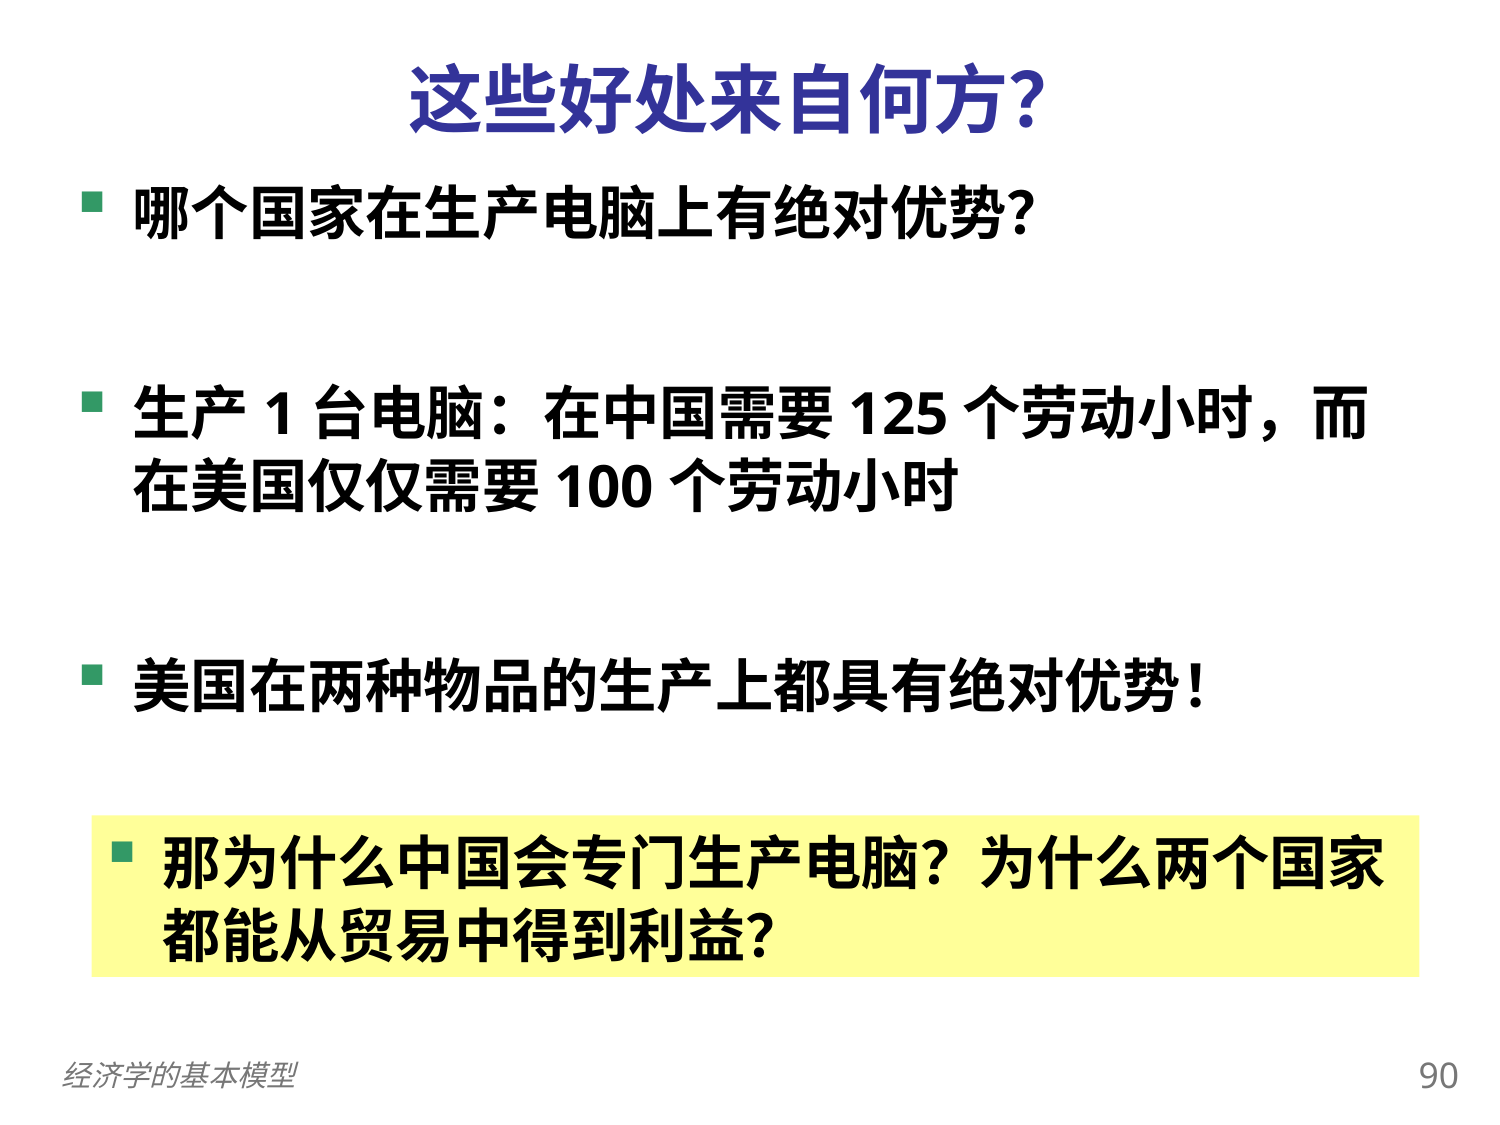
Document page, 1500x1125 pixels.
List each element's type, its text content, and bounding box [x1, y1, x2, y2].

footer 经济学的基本模型 [46, 1048, 1251, 1110]
title 这些好处来自何方？ [56, 41, 1437, 154]
text_box 那为什么中国会专门生产电脑？为什么两个国家都能从贸易中得到利益？ [91, 815, 1420, 977]
slide_number 89 [1361, 1045, 1475, 1107]
list 哪个国家在生产电脑上有绝对优势？ 生产1台电脑：在中国需要125个劳动小时，而在美国仅仅需要100个劳动小时 美国在两种物品的生产上都具有绝对优势！ [60, 165, 1426, 779]
